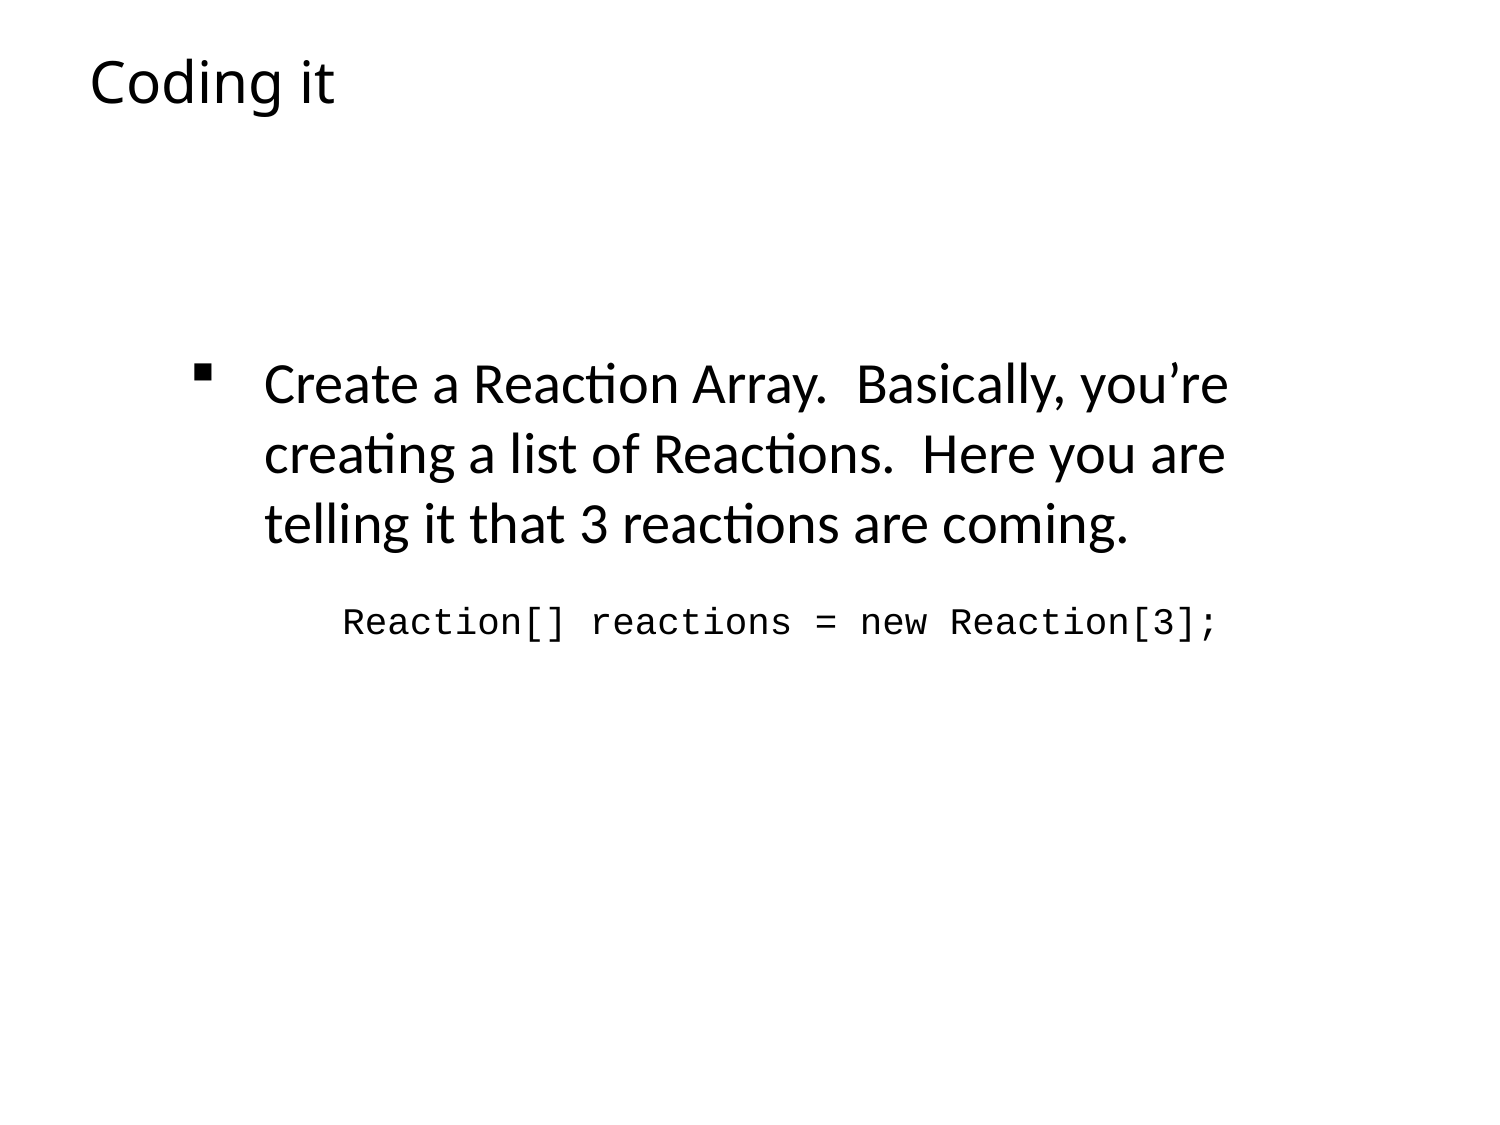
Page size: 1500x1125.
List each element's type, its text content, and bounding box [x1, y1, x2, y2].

text_box Create a Reaction Array. Basically, you’re creating a list of Reactions. Here you are telling it that 3 reactions are coming. [174, 337, 1388, 563]
text_box Coding it [74, 37, 1488, 123]
text_box Reaction[] reactions = new Reaction[3]; [327, 589, 1235, 649]
